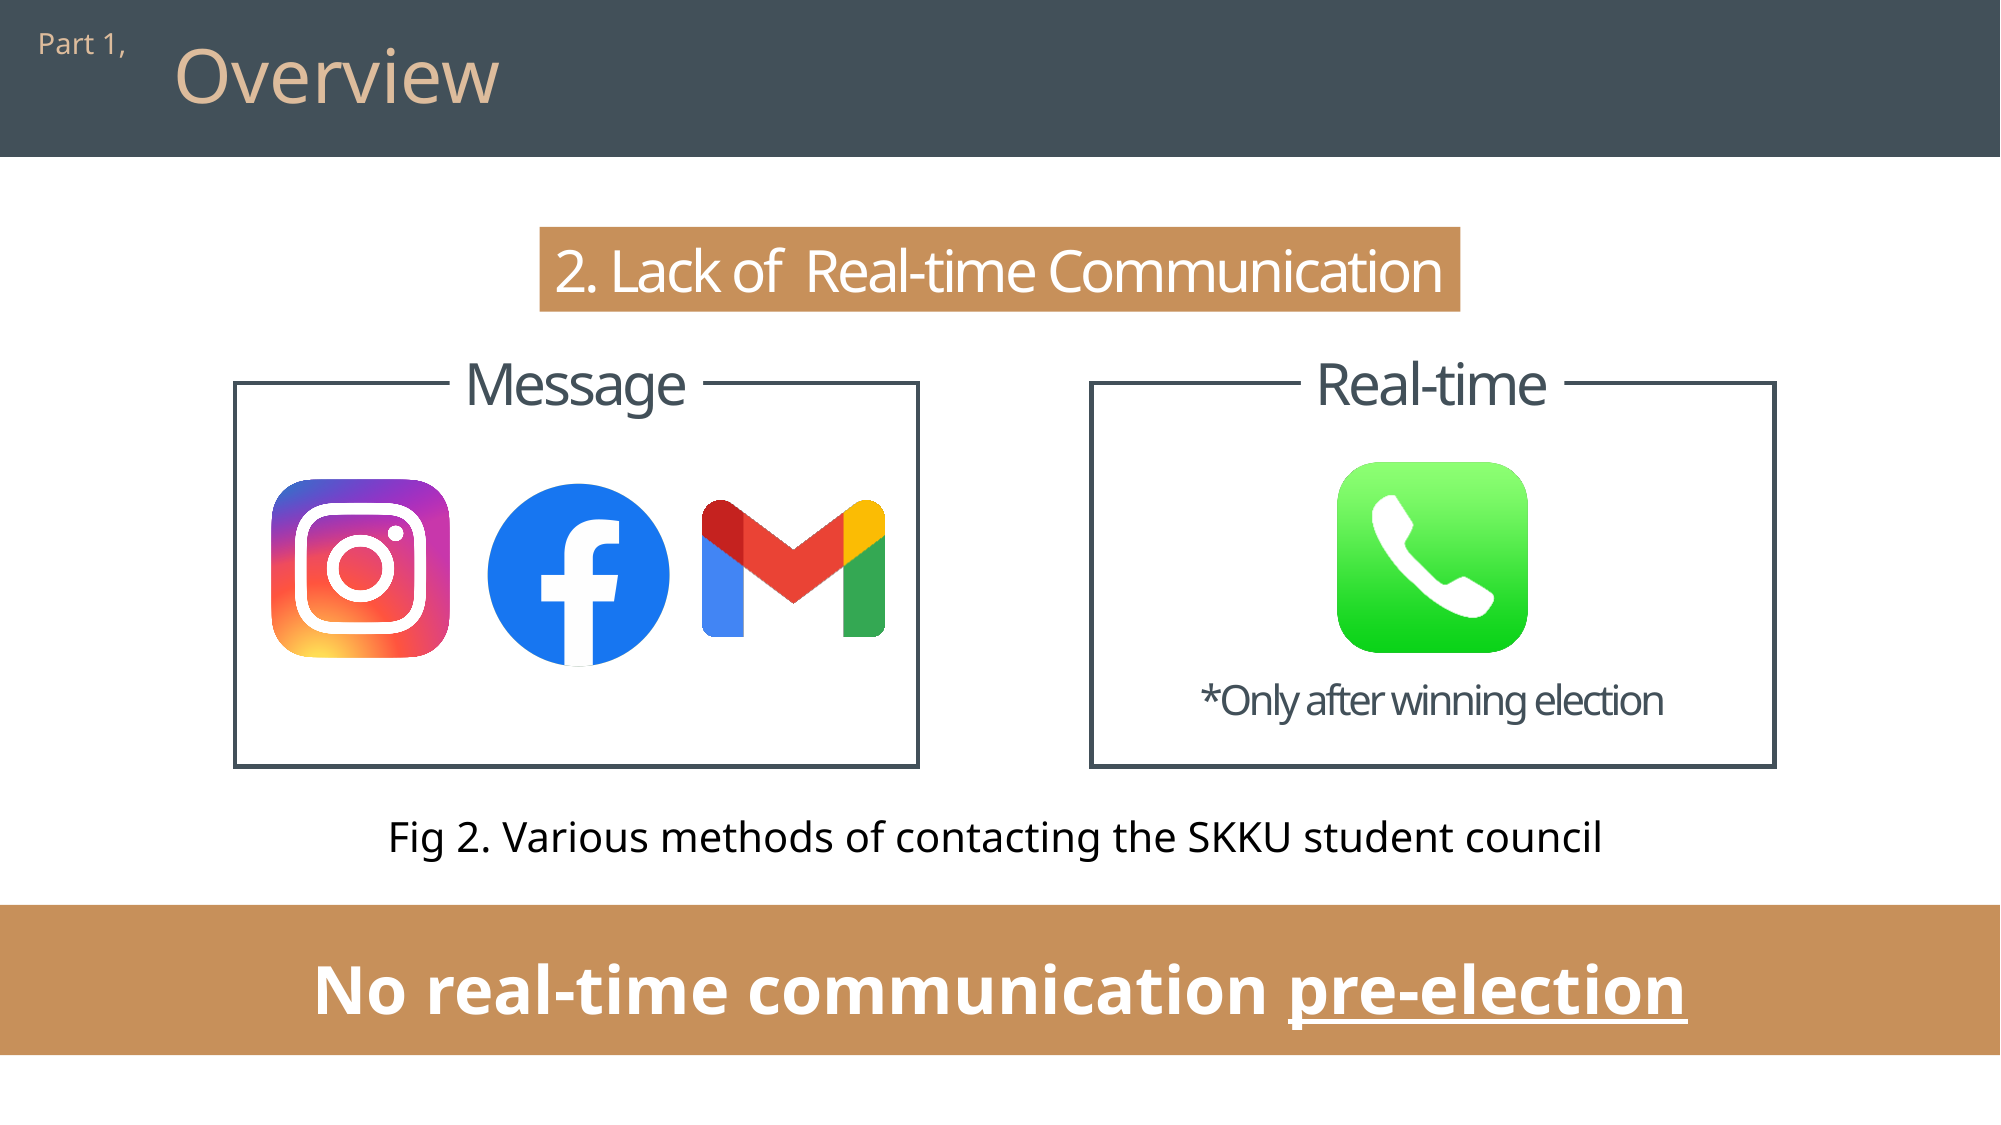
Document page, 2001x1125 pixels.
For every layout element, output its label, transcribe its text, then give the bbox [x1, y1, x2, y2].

text_box [1090, 382, 1775, 768]
text_box [234, 382, 919, 768]
text_box 2. Lack of Real-time Communication [539, 226, 1461, 312]
text_box Message [449, 340, 704, 425]
text_box Fig 2. Various methods of contacting the SKKU student council [372, 803, 1618, 868]
text_box [0, 904, 2000, 1056]
text_box Part 1, [22, 18, 142, 68]
picture [1323, 448, 1542, 667]
picture [270, 478, 451, 659]
picture [702, 500, 885, 637]
picture [472, 468, 687, 682]
text_box Overview [158, 20, 1198, 126]
text_box No real-time communication pre-election [234, 924, 1765, 1035]
text_box Real-time [1300, 340, 1565, 425]
text_box *Only after winning election [1185, 666, 1681, 732]
text_box [0, 0, 2000, 158]
